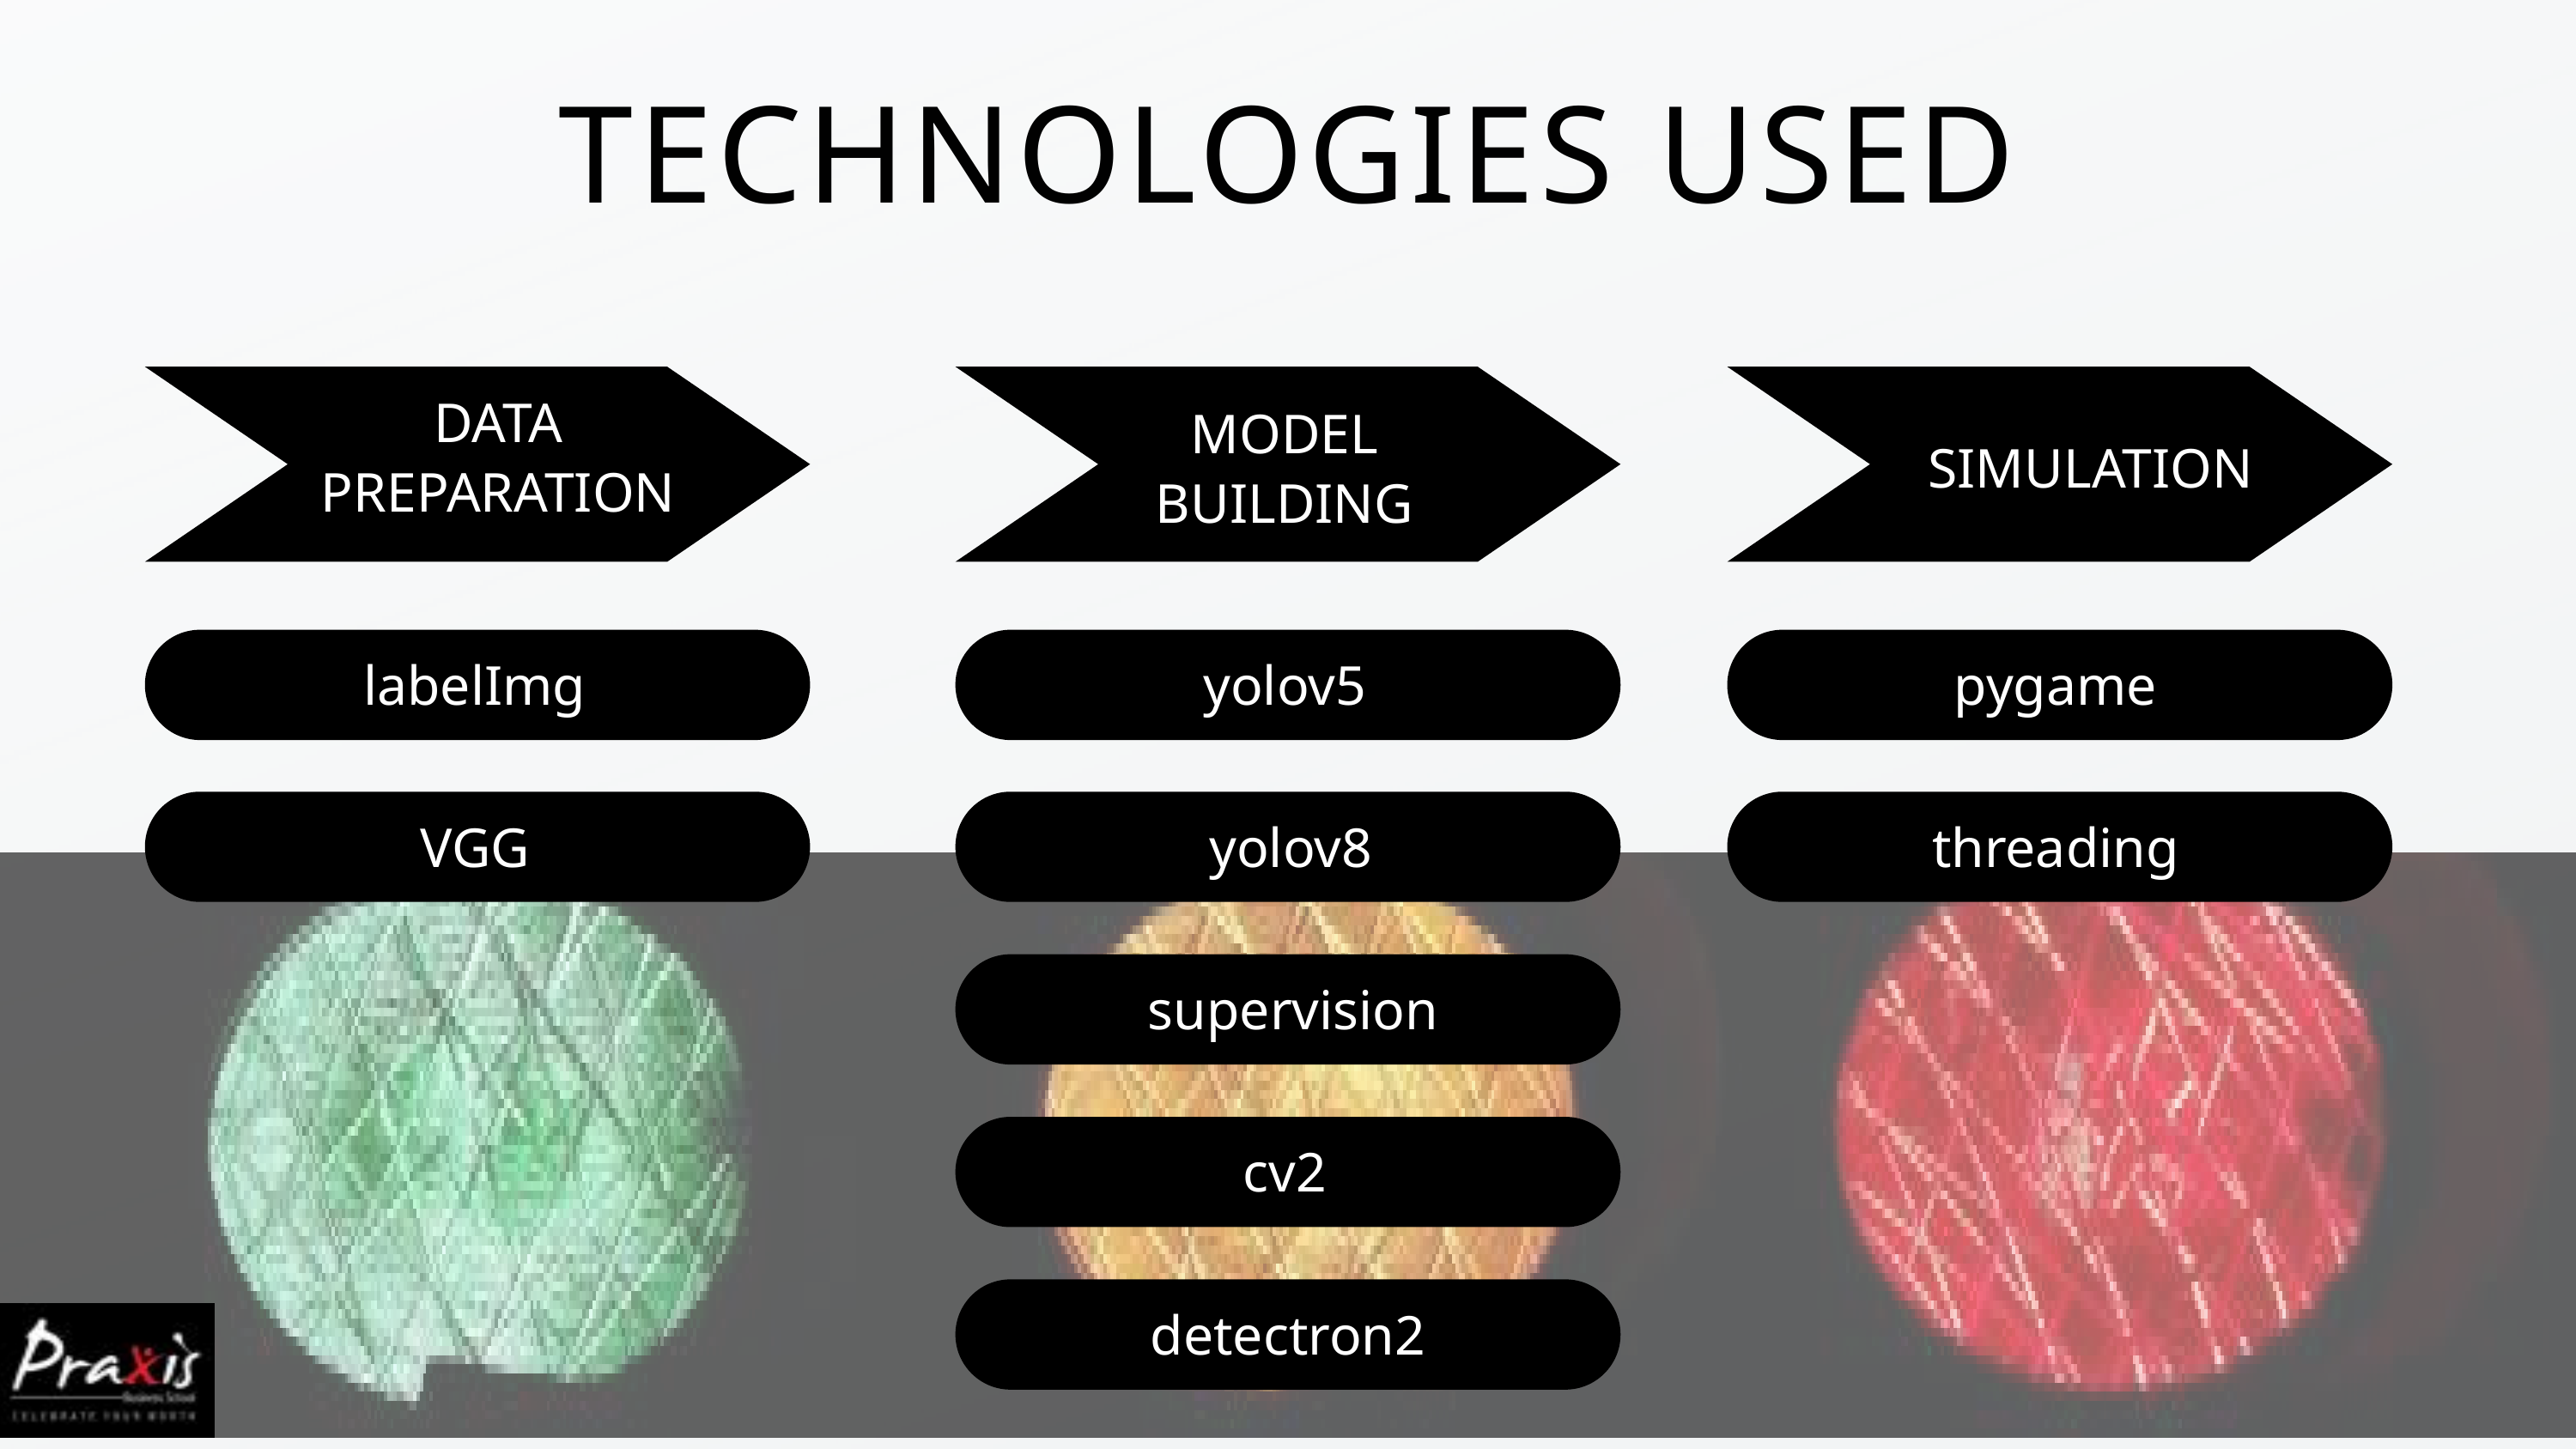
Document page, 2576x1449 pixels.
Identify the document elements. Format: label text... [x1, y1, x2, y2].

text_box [955, 1108, 1621, 1228]
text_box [955, 621, 1621, 741]
text_box [0, 1303, 215, 1438]
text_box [955, 311, 1621, 617]
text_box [1727, 621, 2393, 741]
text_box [955, 946, 1621, 1065]
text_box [144, 300, 811, 607]
text_box [0, 1438, 2576, 1449]
text_box TECHNOLOGIES USED [383, 45, 2193, 230]
text_box [0, 0, 2576, 852]
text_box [1727, 311, 2393, 617]
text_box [144, 621, 811, 741]
text_box [0, 852, 2576, 1438]
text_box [1727, 783, 2393, 902]
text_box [955, 1271, 1621, 1390]
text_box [144, 783, 811, 902]
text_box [955, 783, 1621, 902]
